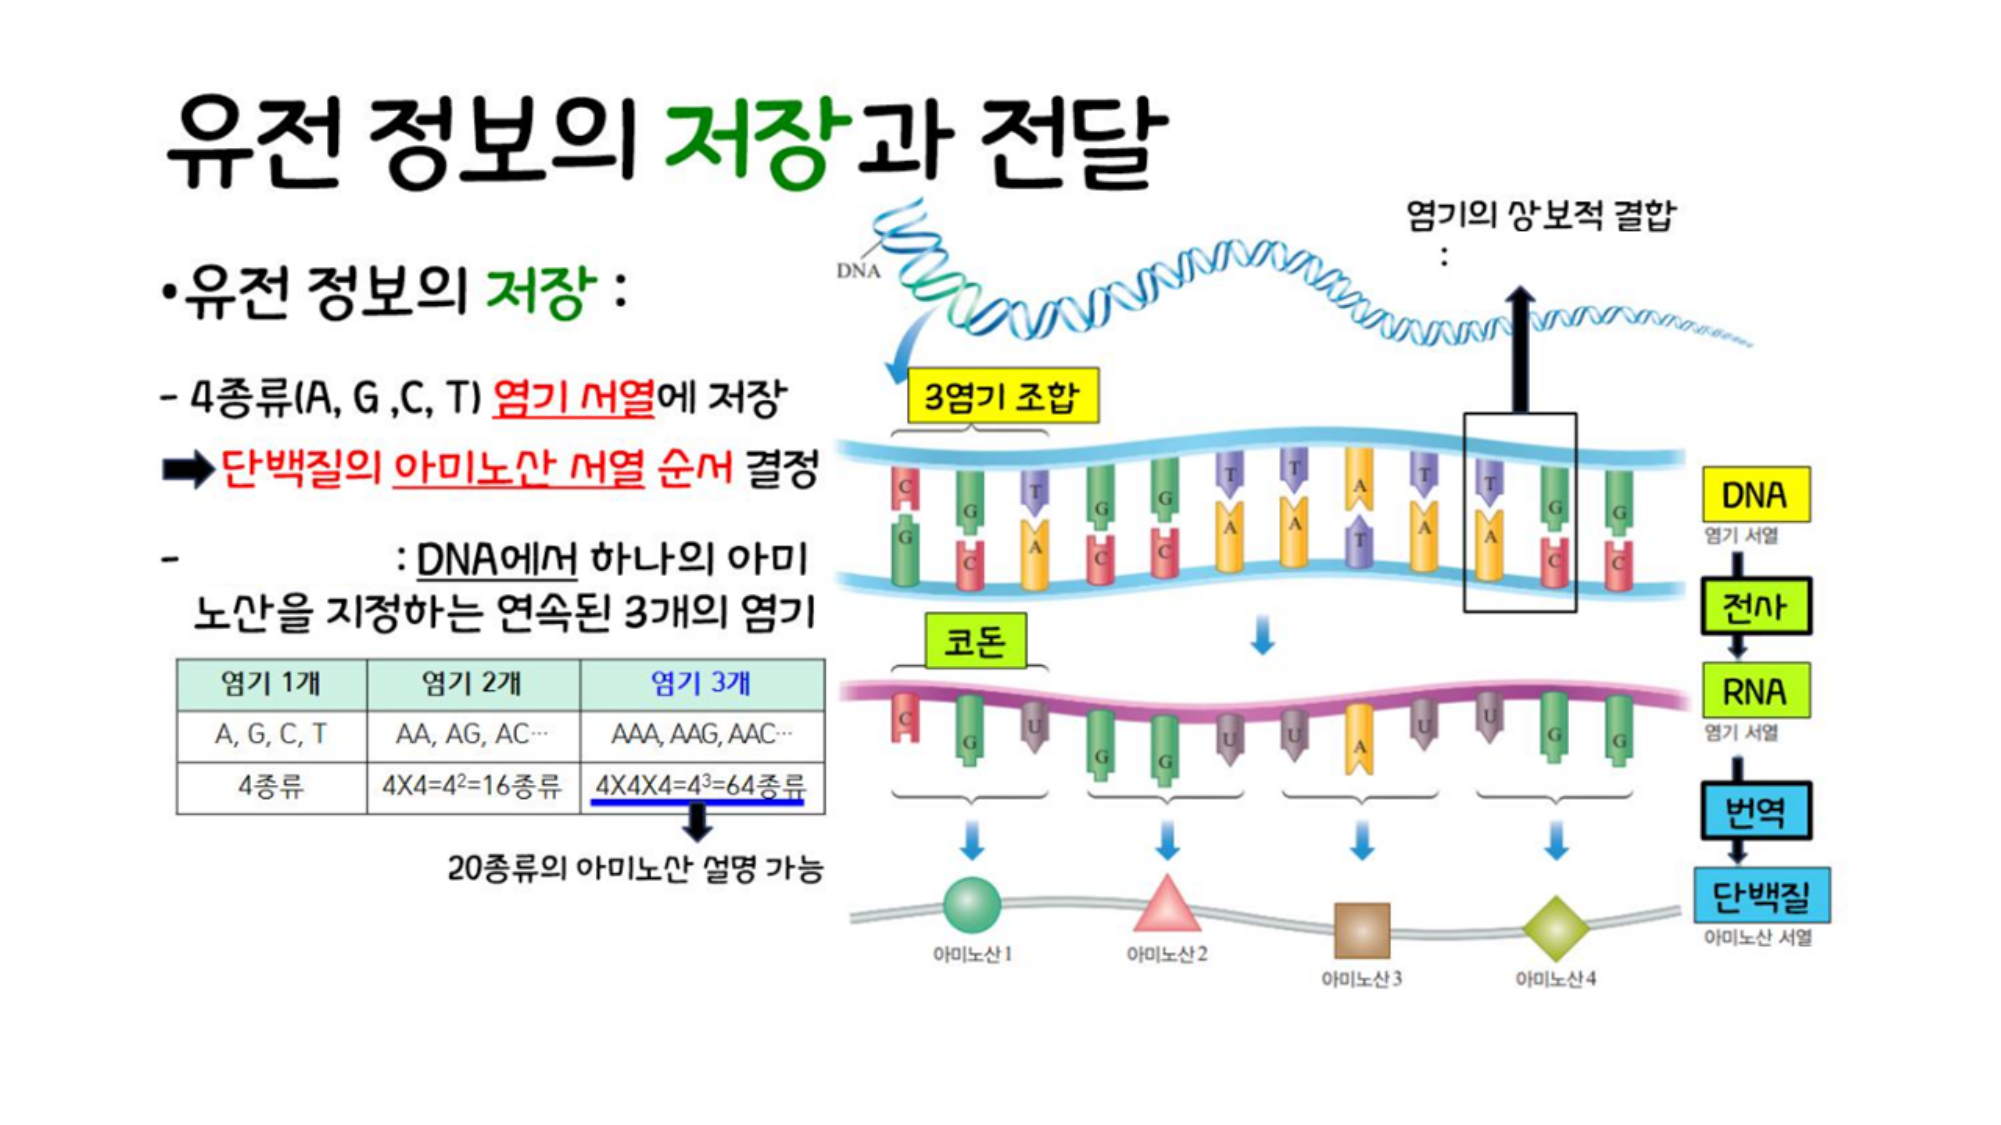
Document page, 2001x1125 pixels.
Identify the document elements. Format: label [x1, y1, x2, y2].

picture [140, 61, 1863, 1014]
